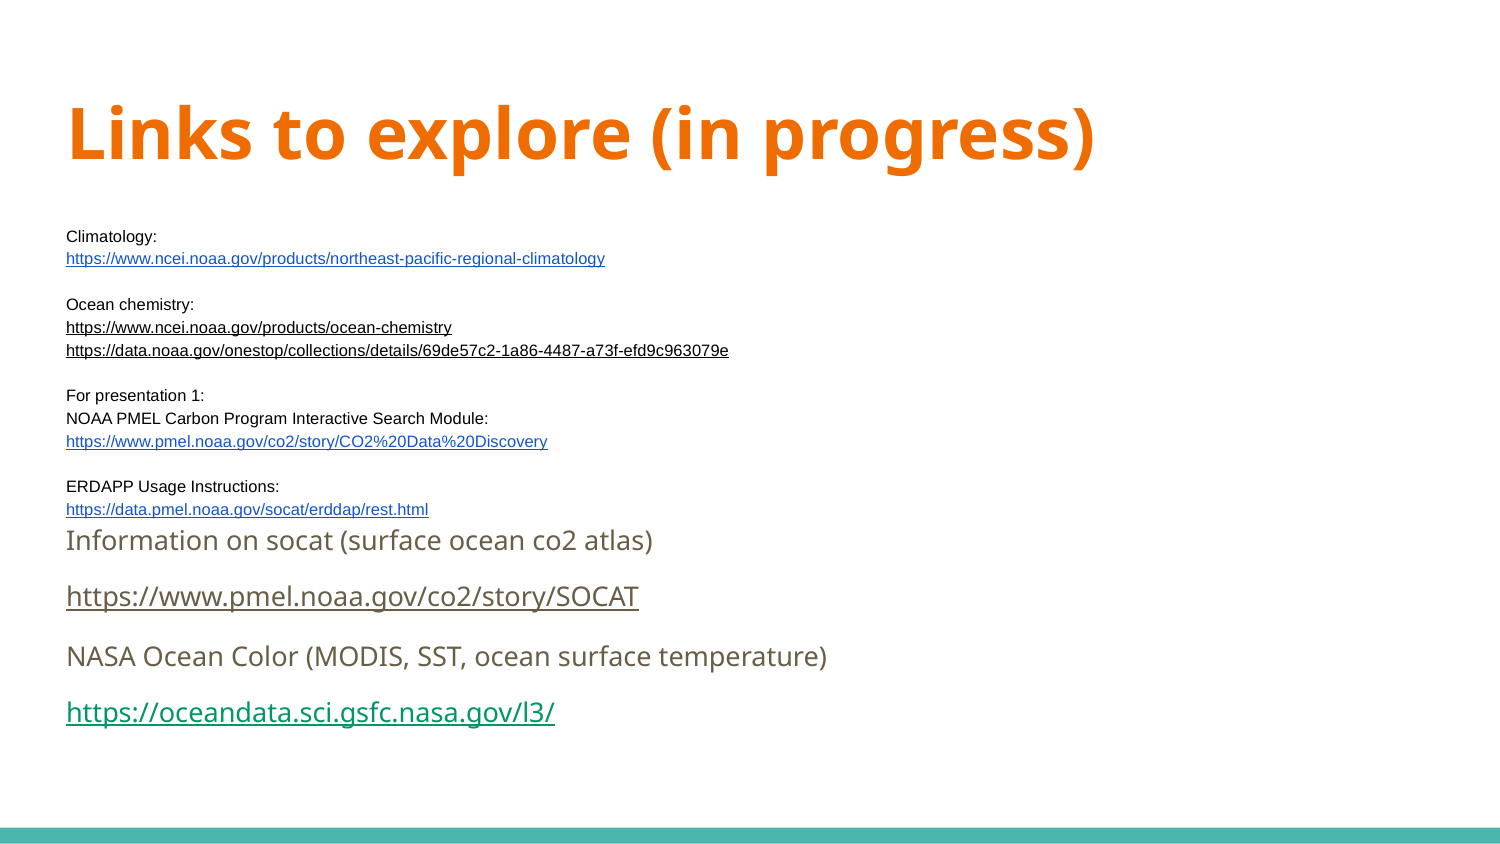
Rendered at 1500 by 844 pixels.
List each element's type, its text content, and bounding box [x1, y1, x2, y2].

title Links to explore (in progress) [51, 72, 1449, 189]
list Climatology: https://www.ncei.noaa.gov/products/northeast-pacific-regional-climatology Ocean chemistry: https://www.ncei.noaa.gov/products/ocean-chemistry https://data.noaa.gov/onestop/collections/details/69de57c2-1a86-4487-a73f-efd9c963079e For presentation 1: NOAA PMEL Carbon Program Interactive Search Module: https://www.pmel.noaa.gov/co2/story/CO2%20Data%20Discovery ERDAPP Usage Instructions: https://data.pmel.noaa.gov/socat/erddap/rest.html Information on socat (surface ocean co2 atlas) https://www.pmel.noaa.gov/co2/story/SOCAT NASA Ocean Color (MODIS, SST, ocean surface temperature) https://oceandata.sci.gsfc.nasa.gov/l3/ [51, 207, 1449, 750]
